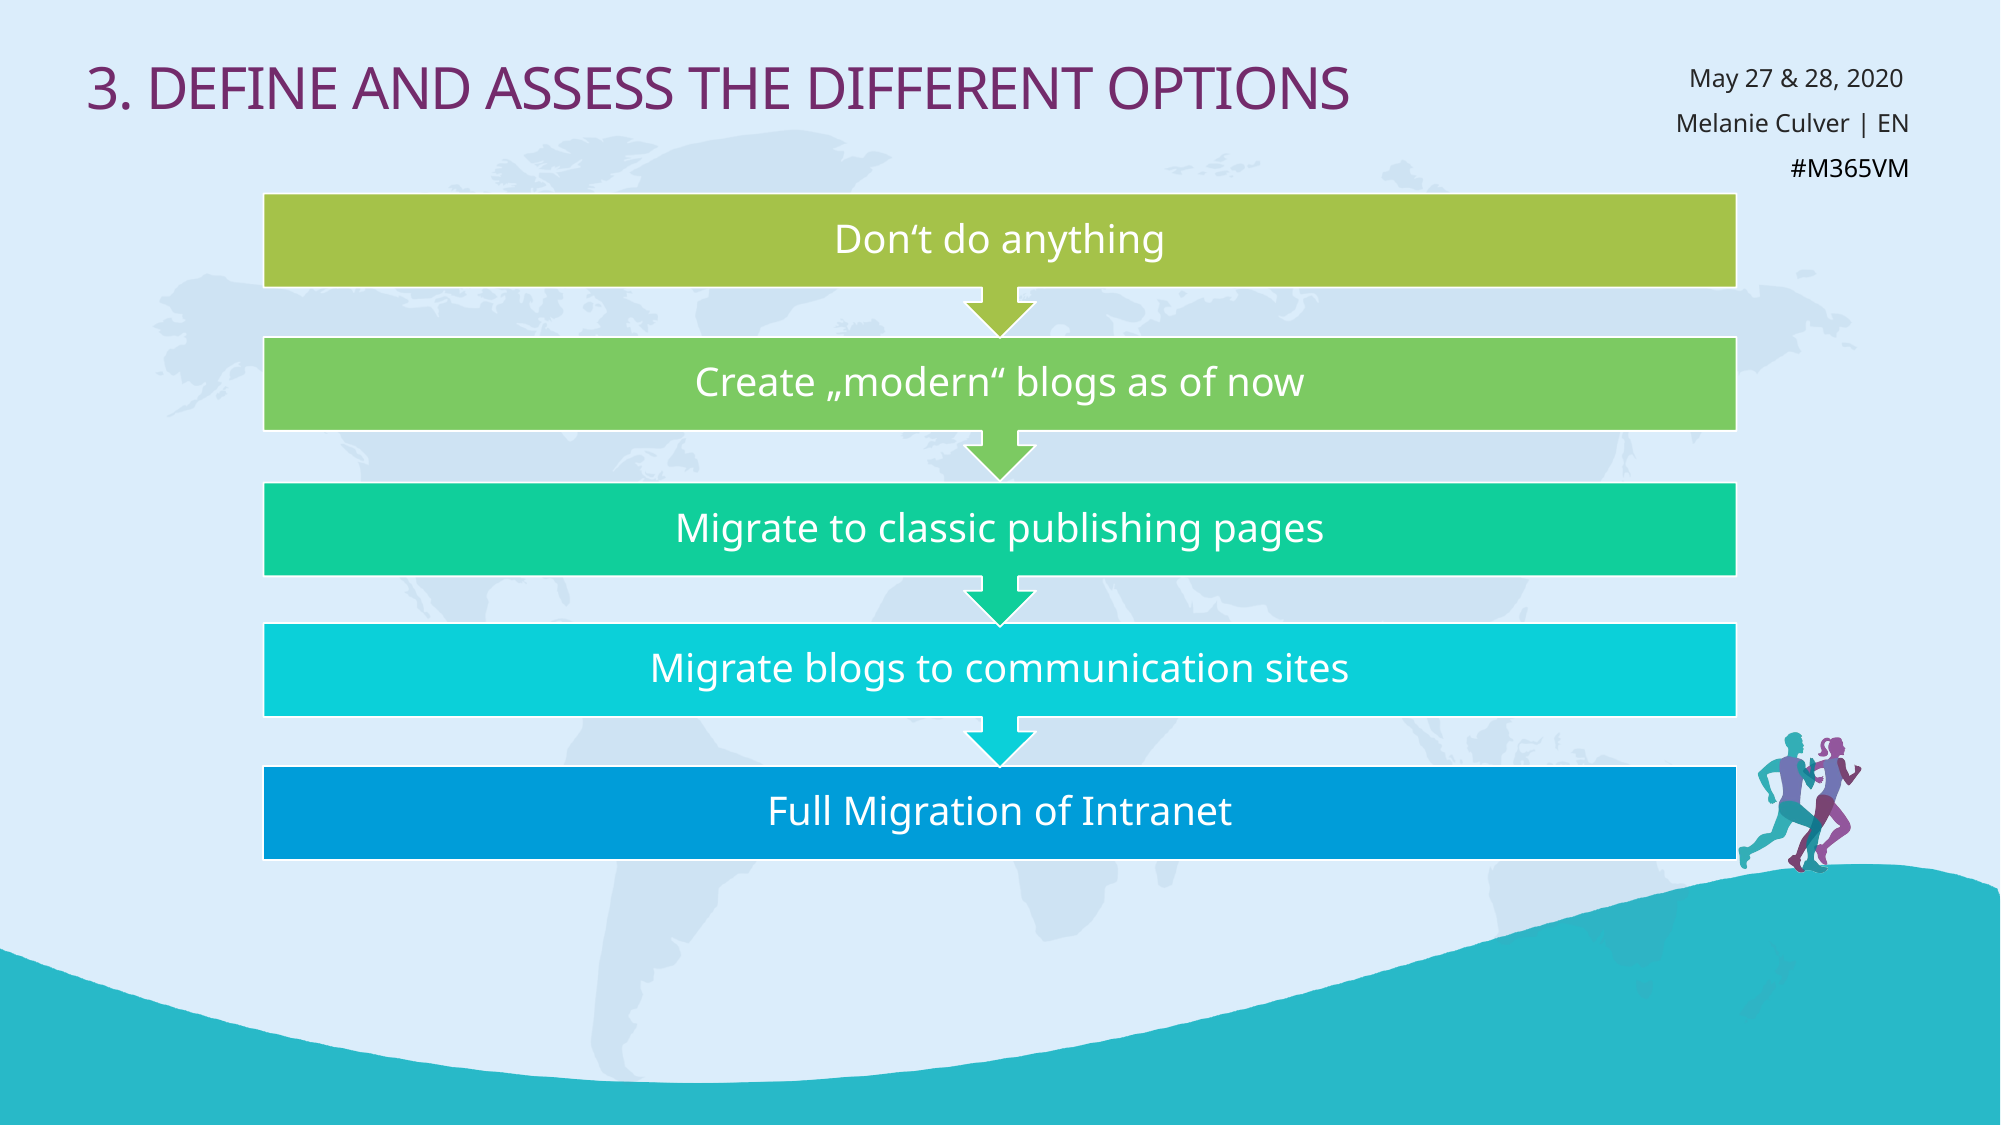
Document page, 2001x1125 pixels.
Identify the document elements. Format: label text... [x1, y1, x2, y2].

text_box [263, 193, 1737, 861]
title 3. Define and assess the different options [71, 37, 1538, 144]
picture [0, 0, 2001, 1125]
